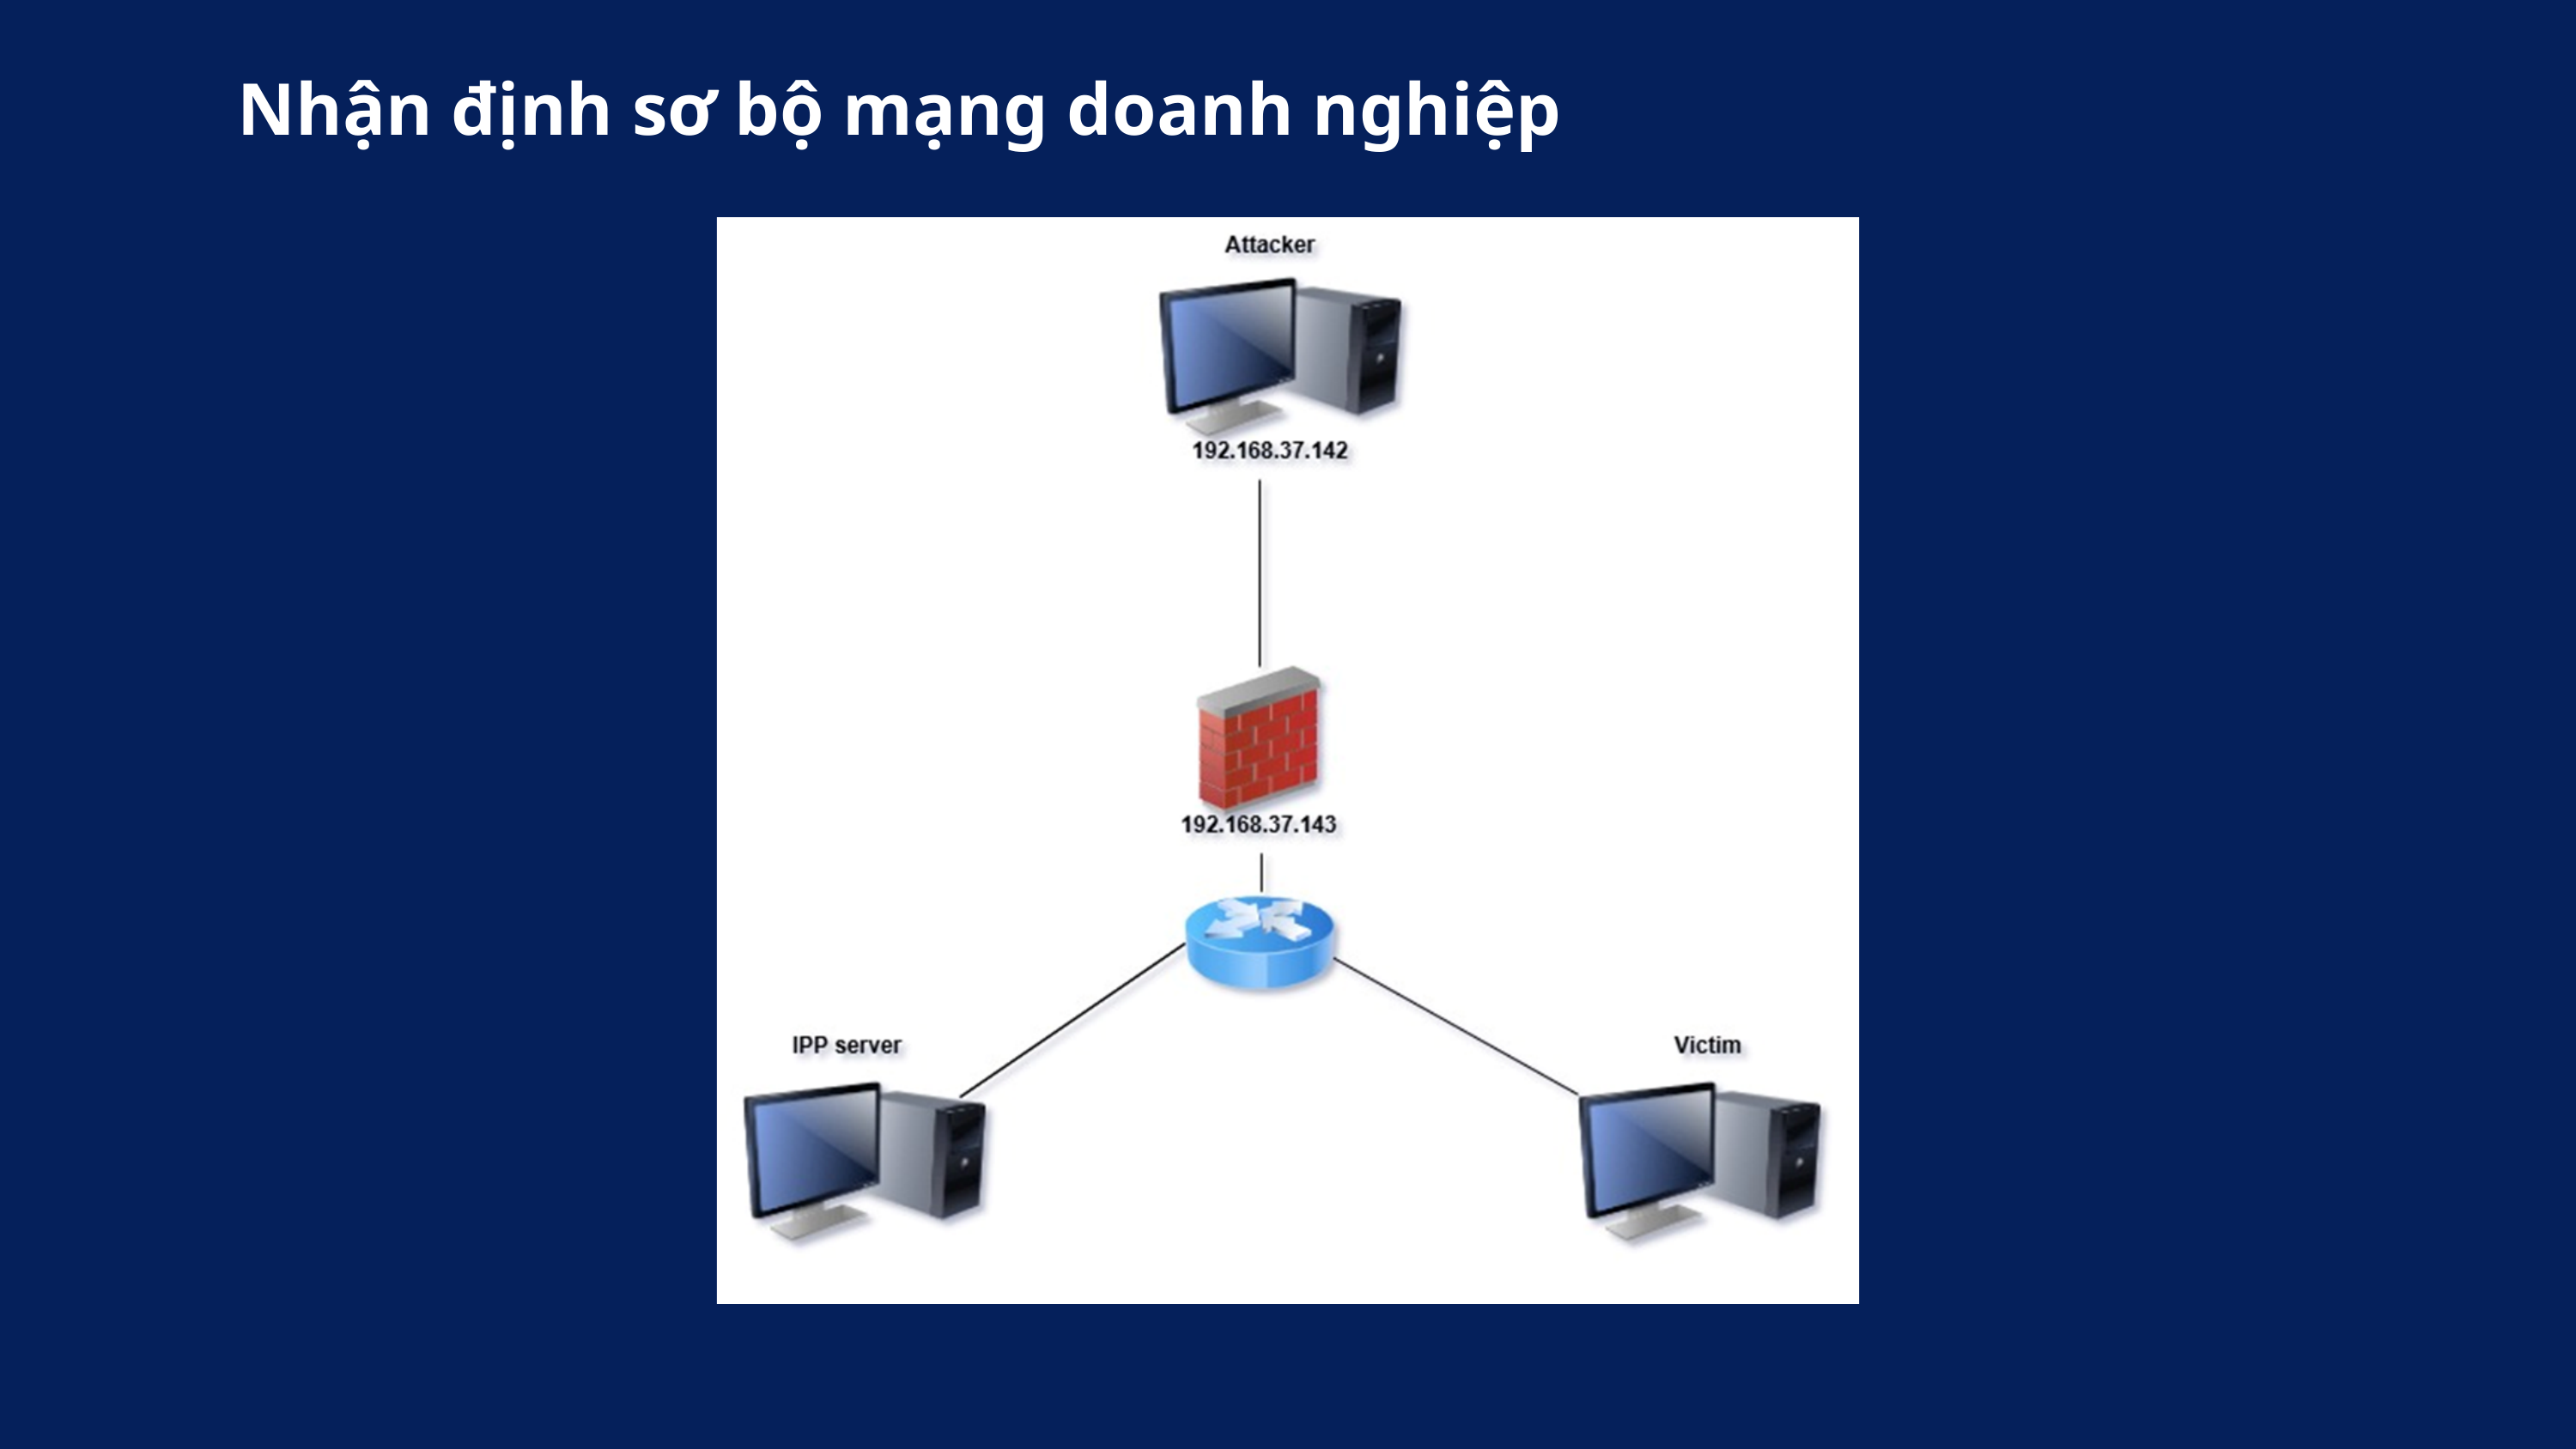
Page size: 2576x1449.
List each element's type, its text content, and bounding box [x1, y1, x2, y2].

text_box Nhận định sơ bộ mạng doanh nghiệp [144, 49, 1656, 149]
text_box [716, 217, 1860, 1304]
